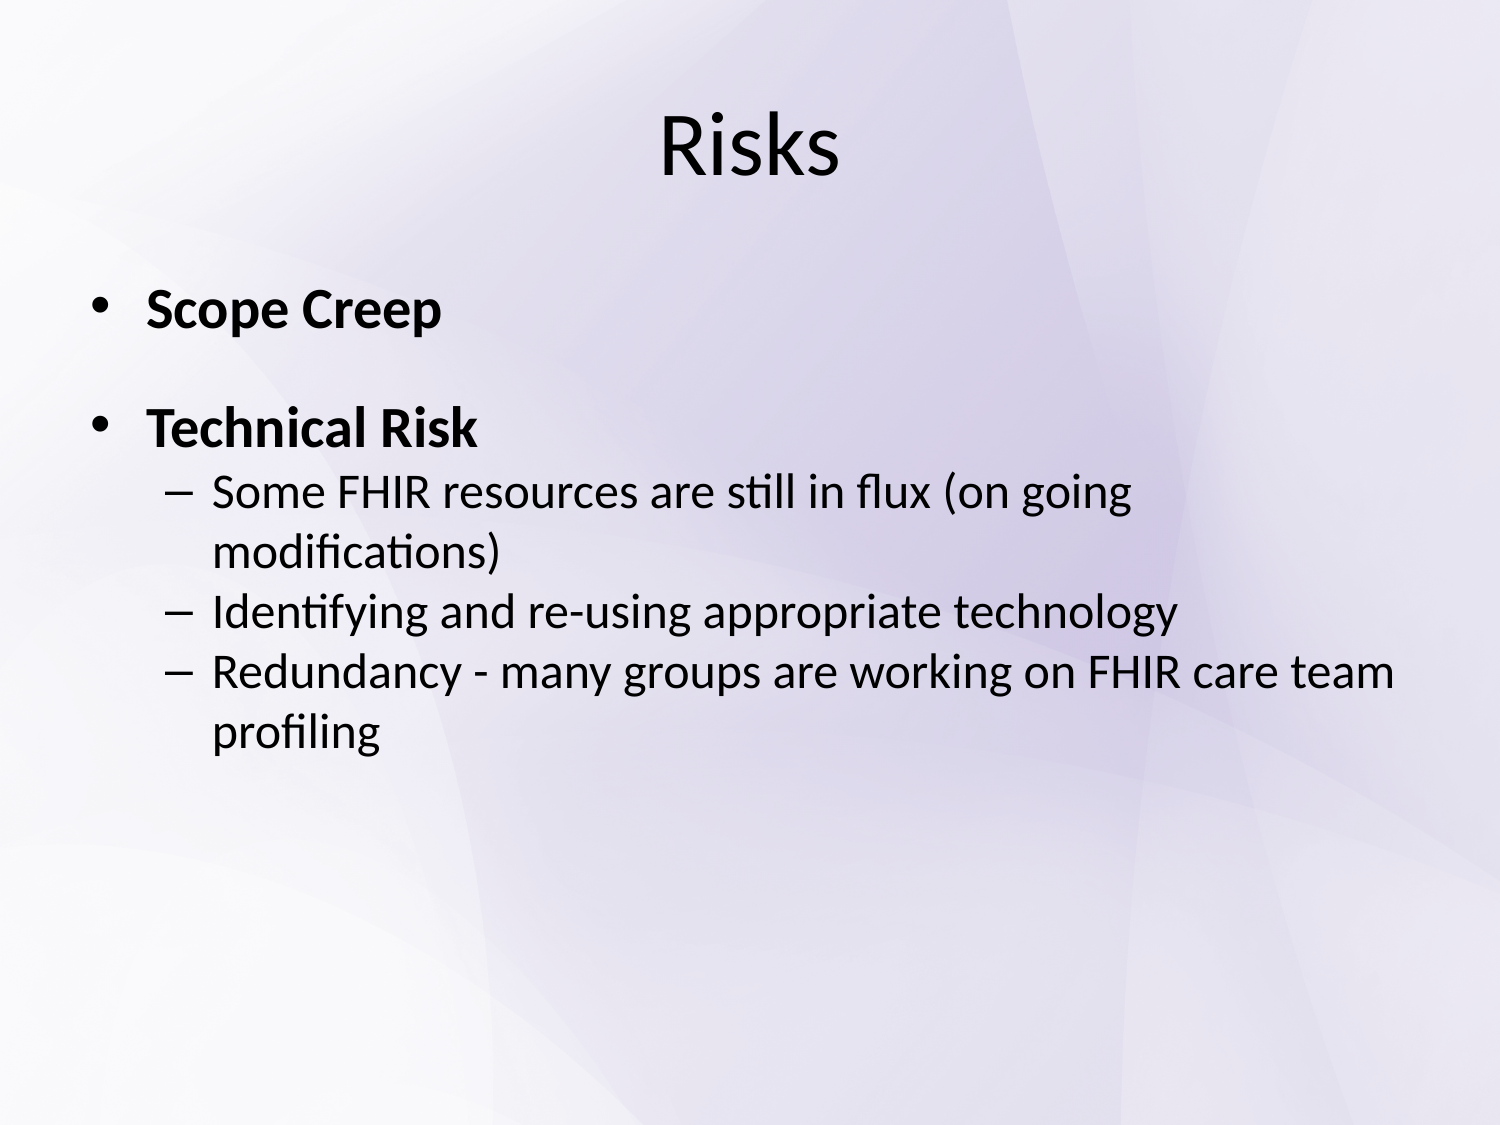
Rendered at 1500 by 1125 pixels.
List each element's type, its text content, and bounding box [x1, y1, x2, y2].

title Risks [75, 45, 1425, 233]
list Scope Creep Technical Risk Some FHIR resources are still in flux (on going modifications) Identifying and re-using appropriate technology Redundancy - many groups are working on FHIR care team profiling [75, 262, 1425, 1005]
